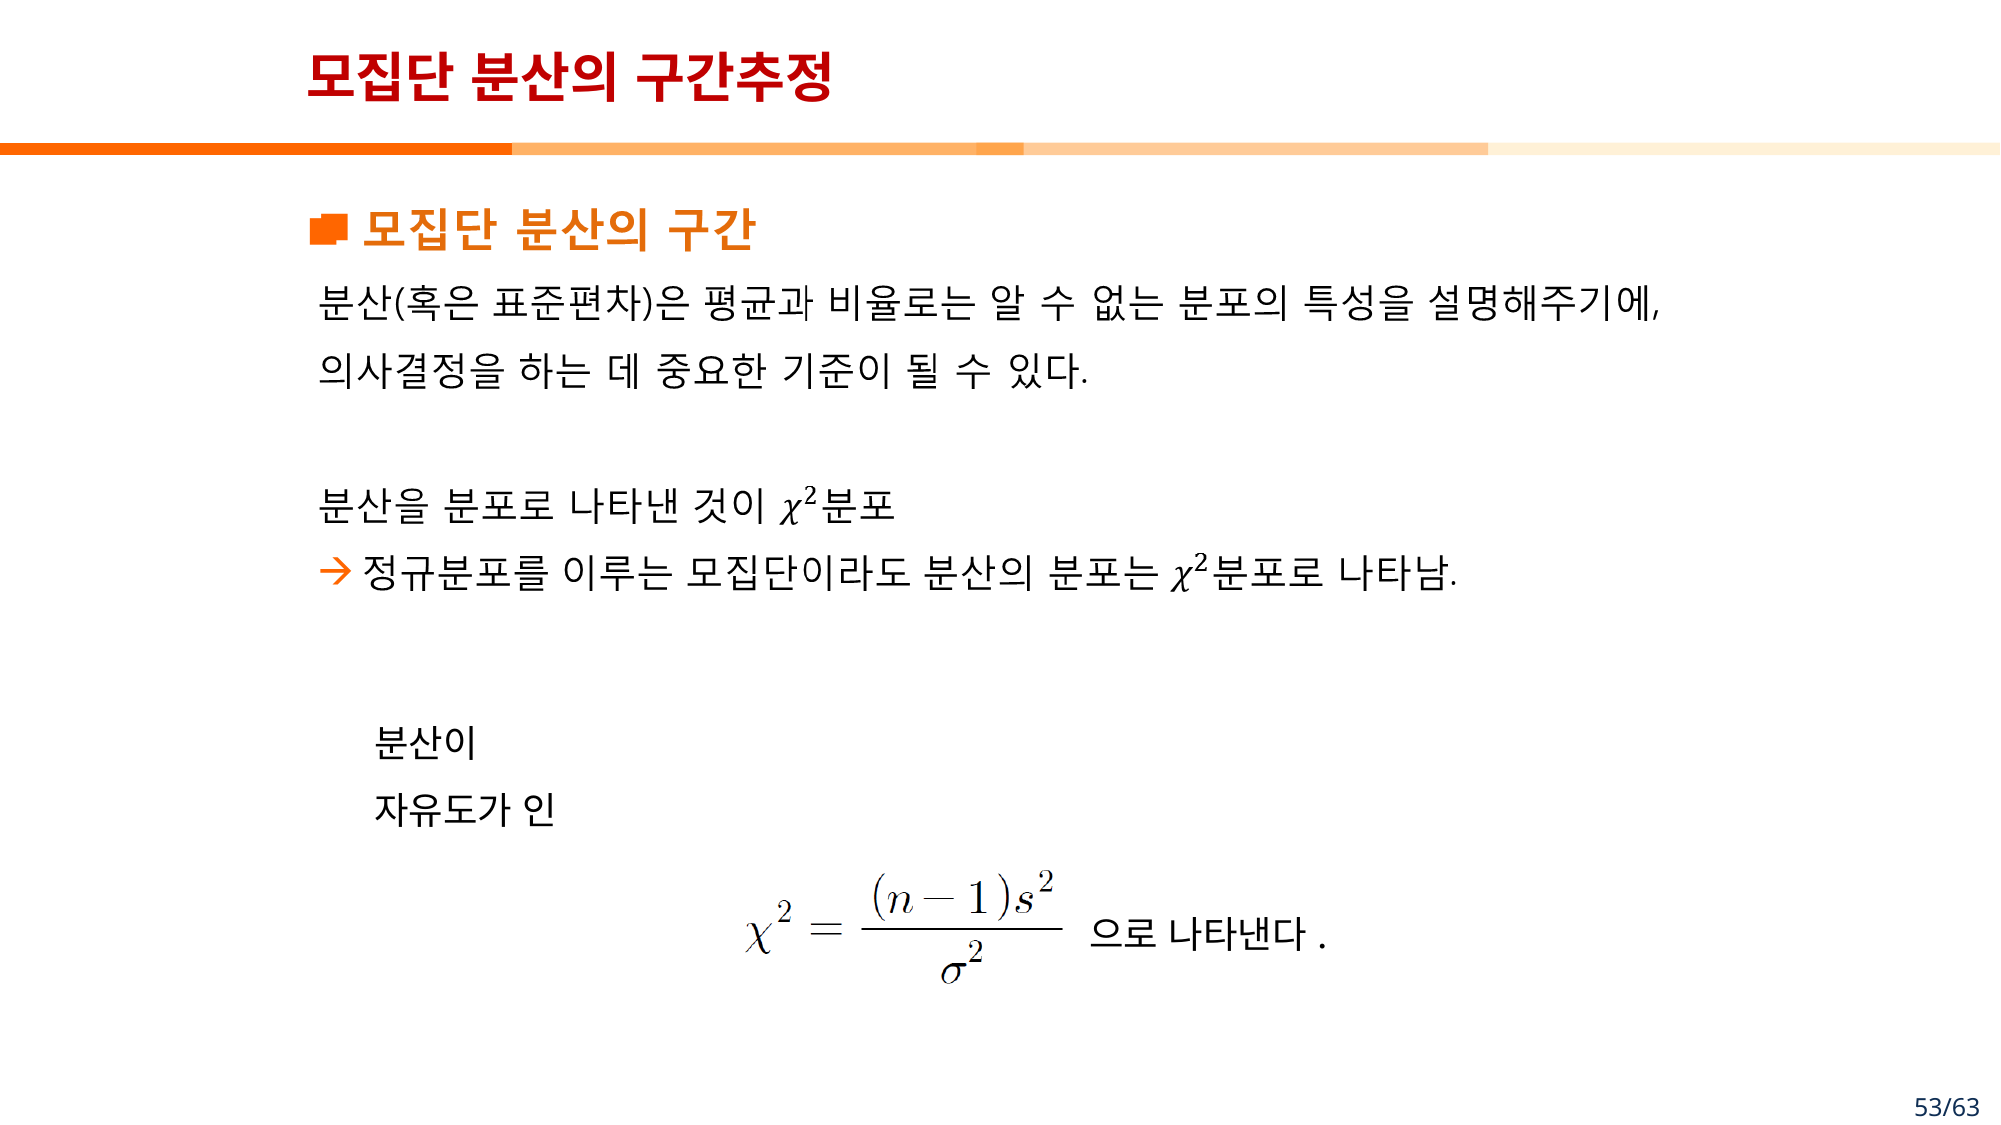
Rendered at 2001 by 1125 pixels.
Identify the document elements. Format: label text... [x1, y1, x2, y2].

text_box 으로 나타낸다. [1074, 881, 1592, 976]
title 모집단 분산의 구간추정 [291, 31, 1709, 122]
picture [728, 863, 1070, 991]
list [291, 174, 1709, 1073]
